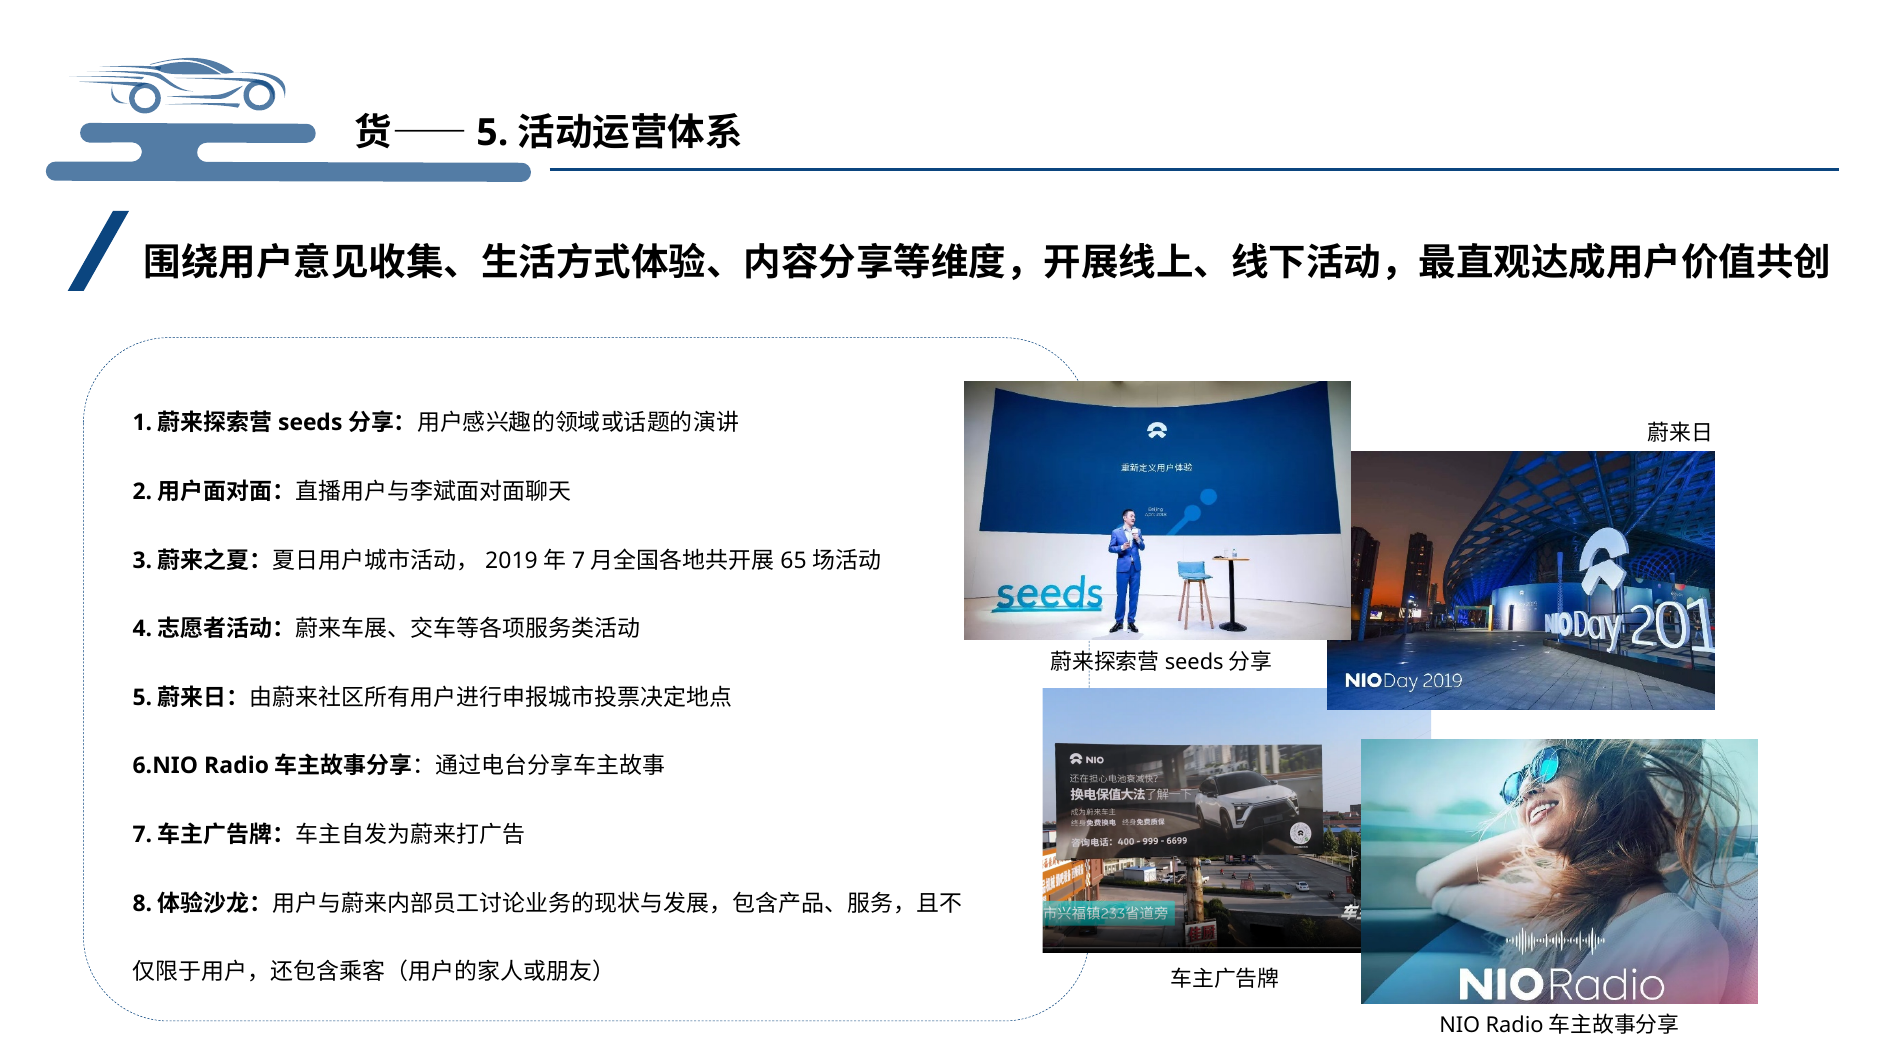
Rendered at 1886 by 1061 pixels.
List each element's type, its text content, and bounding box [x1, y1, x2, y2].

text_box 1.蔚来探索营seeds分享：用户感兴趣的领域或话题的演讲 2.用户面对面：直播用户与李斌面对面聊天 3.蔚来之夏：夏日用户城市活动，2019年7月全国各地共开展65场活动 4.志愿者活动：蔚来车展、交车等各项服务类活动 5.蔚来日：由蔚来社区所有用户进行申报城市投票决定地点 6.NIO Radio车主故事分享：通过电台分享车主故事 7.车主广告牌：车主自发为蔚来打广告 8.体验沙龙：用户与蔚来内部员工讨论业务的现状与发展，包含产品、服务，且不仅限于用户，还包含乘客（用户的家人或朋友） [117, 359, 986, 992]
text_box 蔚来日 [1632, 411, 1728, 453]
text_box 货——5.活动运营体系 [340, 100, 906, 161]
picture [963, 381, 1758, 1004]
text_box 蔚来探索营seeds分享 [1036, 640, 1288, 682]
text_box [65, 209, 131, 293]
text_box 围绕用户意见收集、生活方式体验、内容分享等维度，开展线上、线下活动，最直观达成用户价值共创 [128, 230, 1853, 291]
text_box [82, 336, 1091, 1022]
text_box 车主广告牌 [1156, 957, 1295, 999]
text_box NIO Radio车主故事分享 [1424, 1004, 1695, 1045]
